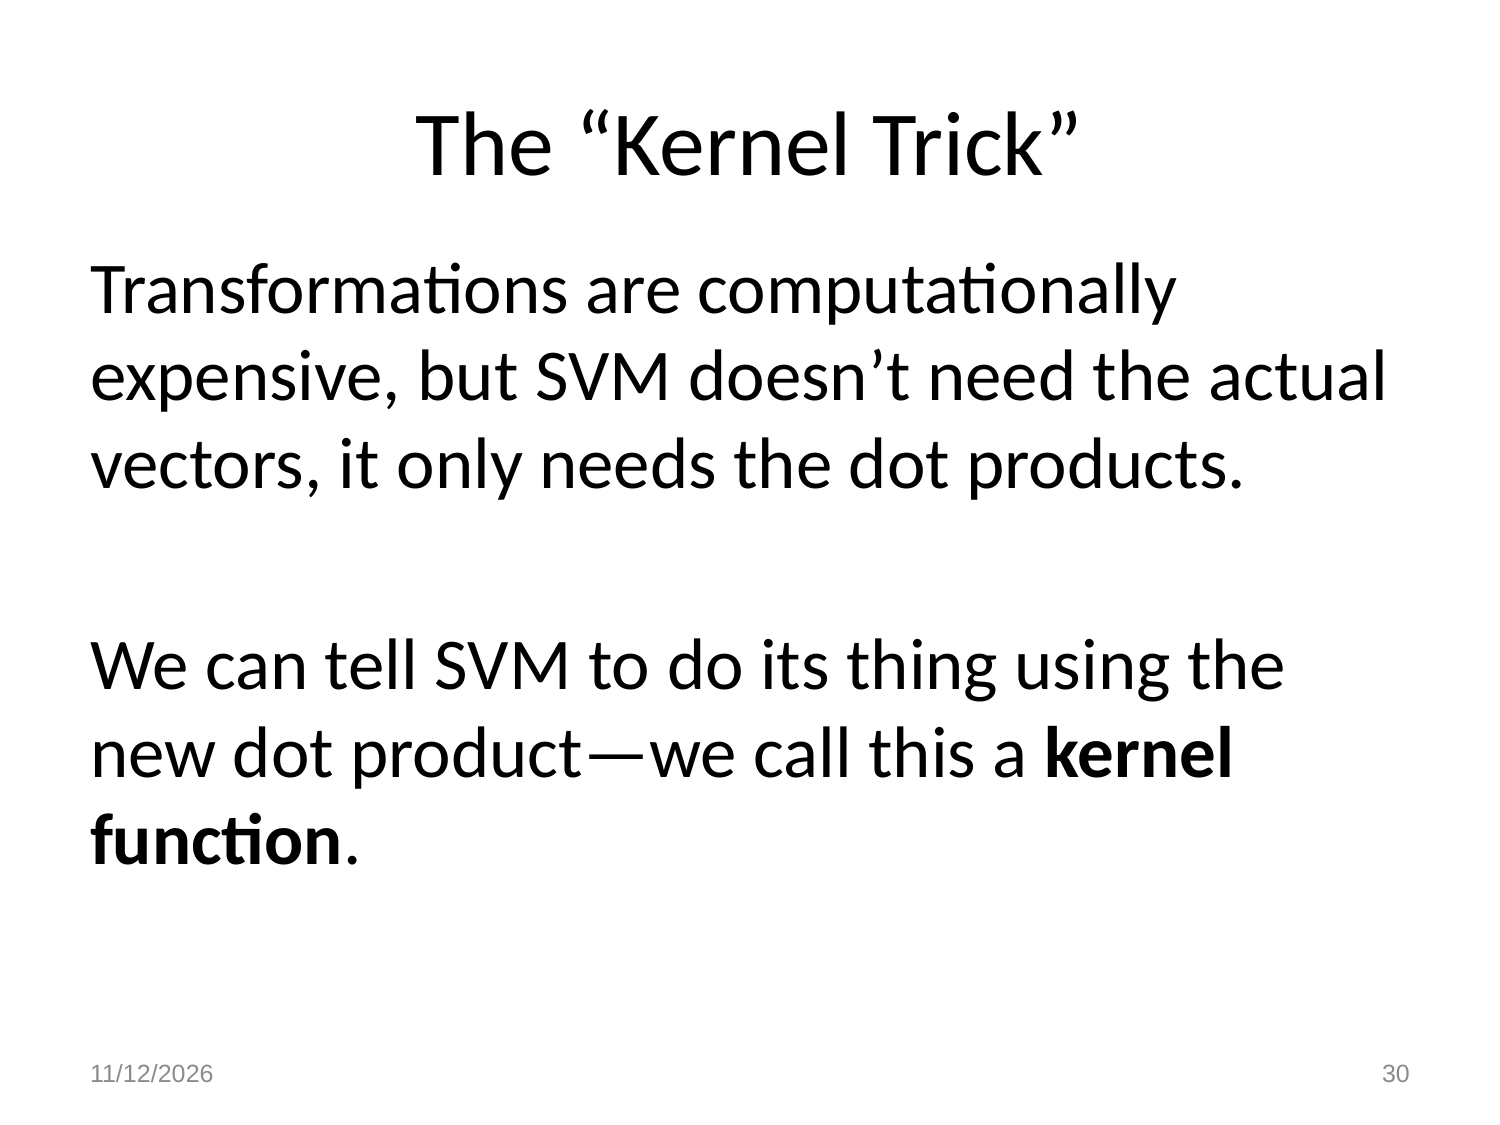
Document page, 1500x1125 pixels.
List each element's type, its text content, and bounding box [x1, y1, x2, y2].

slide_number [75, 1042, 425, 1103]
list Transformations are computationally expensive, but SVM doesn’t need the actual vectors, it only needs the dot products. We can tell SVM to do its thing using the new dot product—we call this a kernel function. [75, 232, 1425, 1005]
slide_number 30 [1074, 1042, 1425, 1103]
title The “Kernel Trick” [75, 45, 1425, 232]
